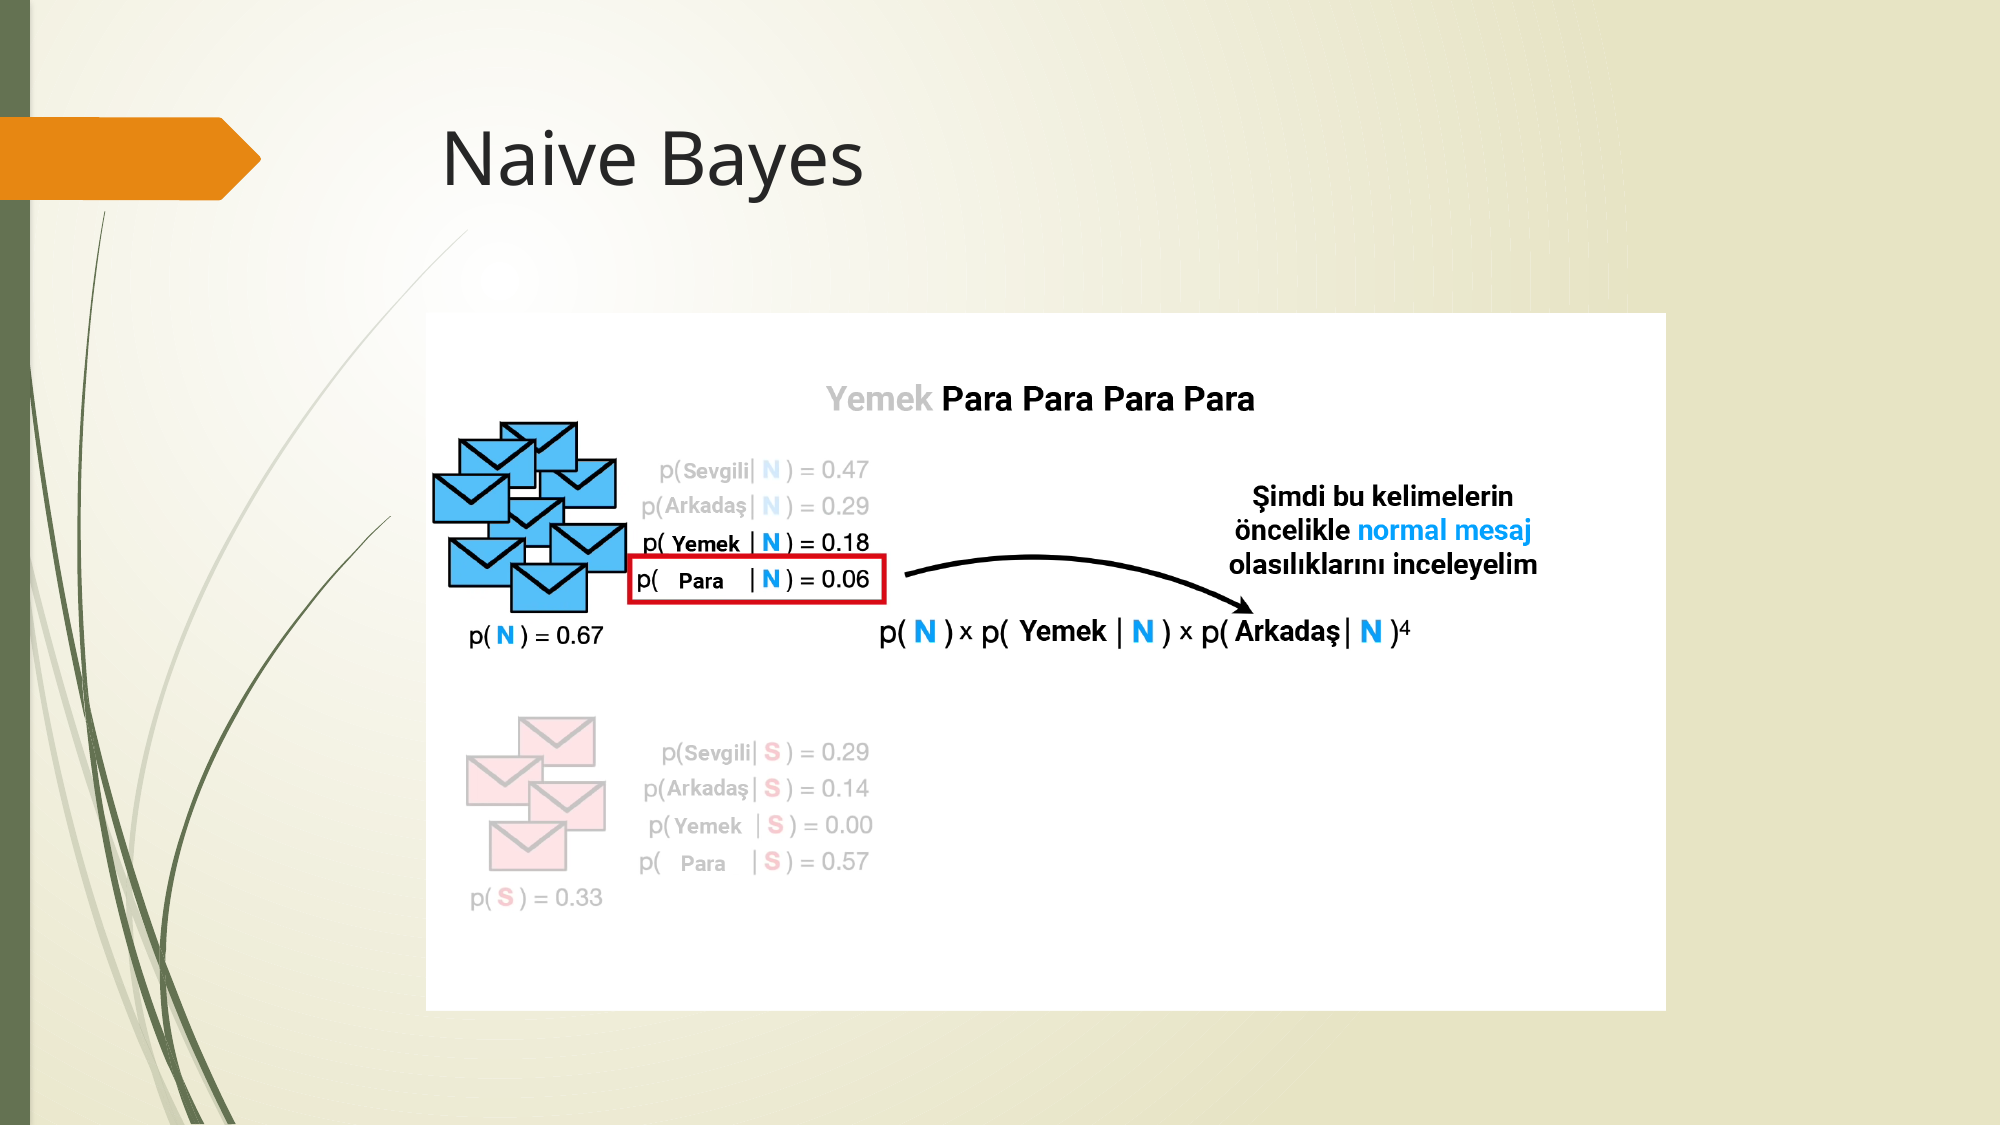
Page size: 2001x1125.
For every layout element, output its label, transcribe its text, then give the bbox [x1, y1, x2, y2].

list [425, 312, 1666, 1011]
title Naive Bayes [425, 102, 1888, 313]
